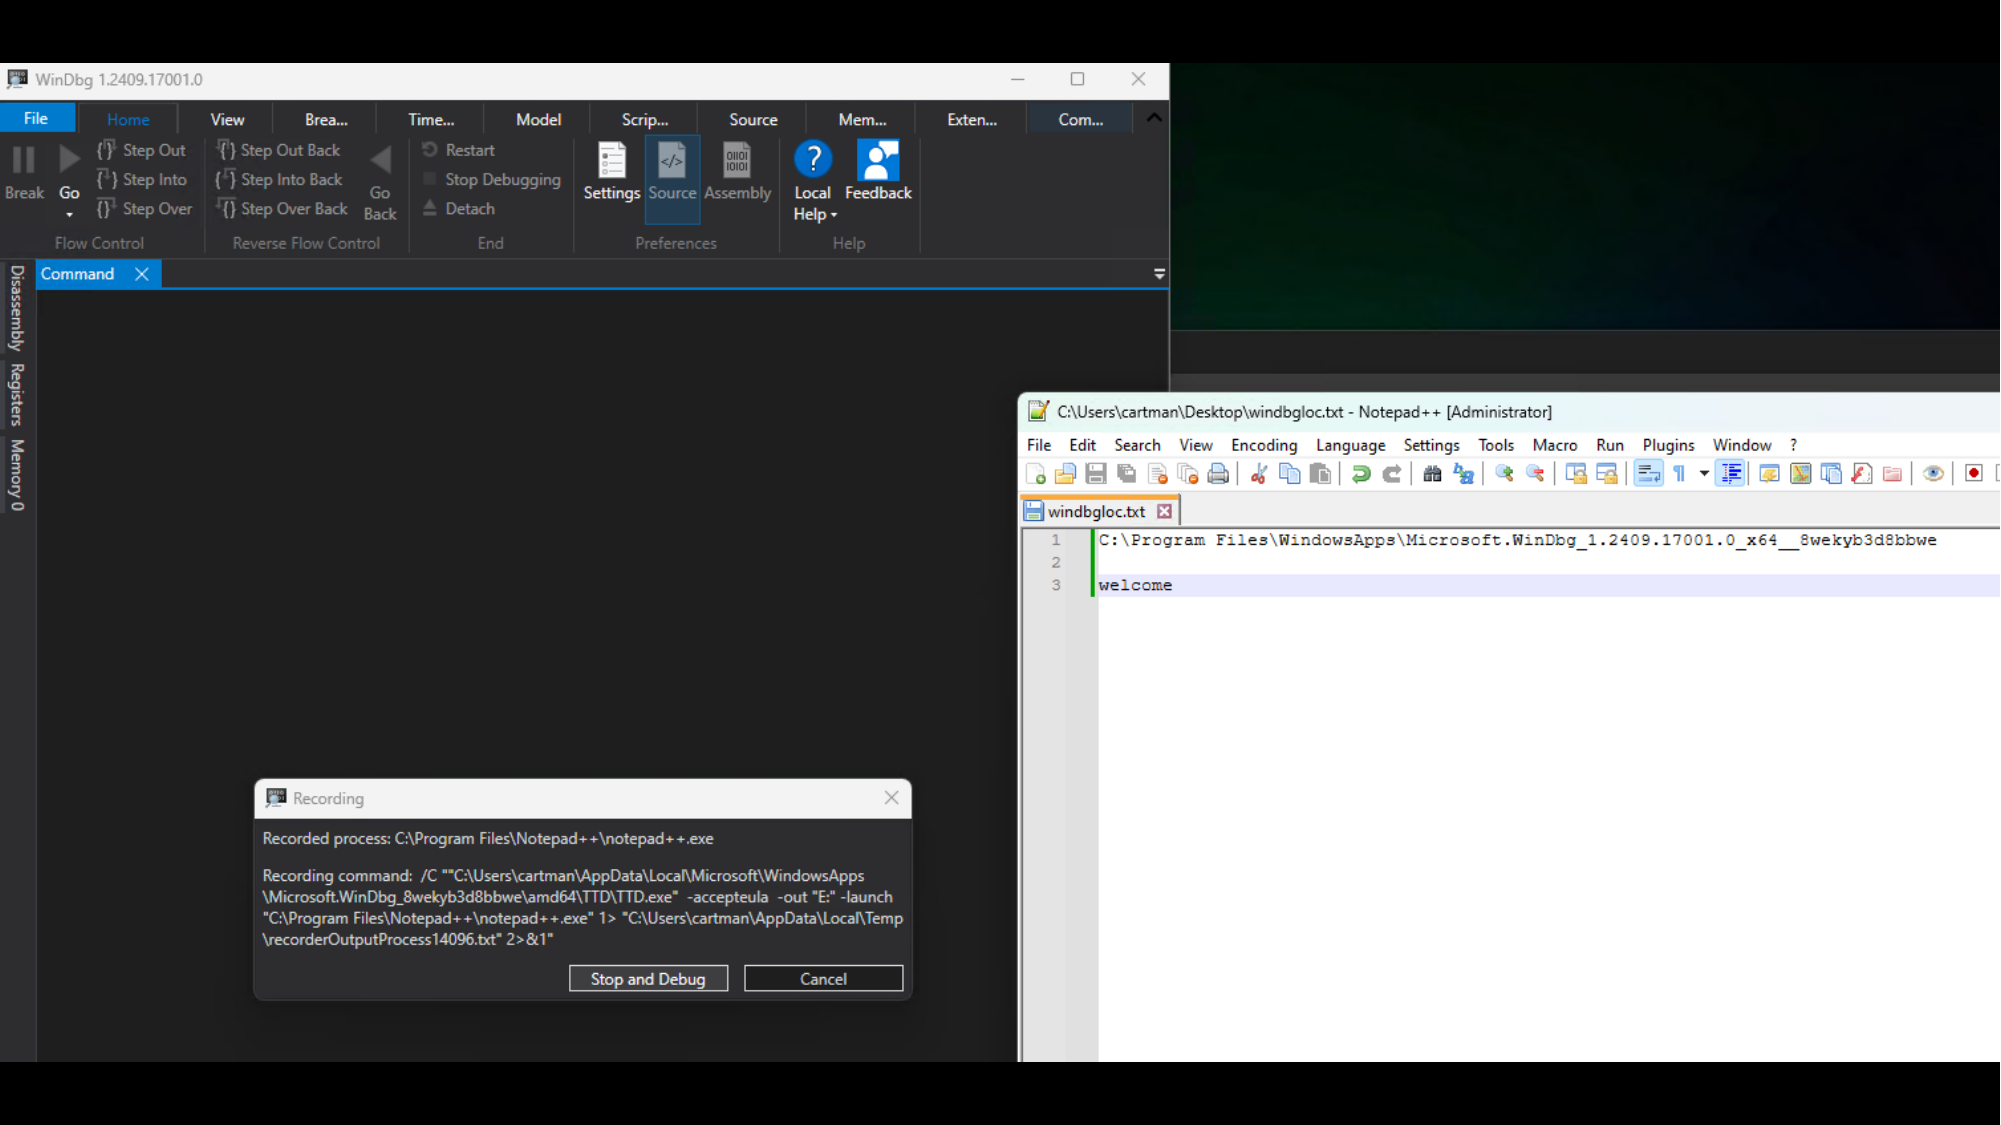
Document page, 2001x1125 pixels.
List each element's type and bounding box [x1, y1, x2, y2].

picture [0, 63, 2000, 1062]
